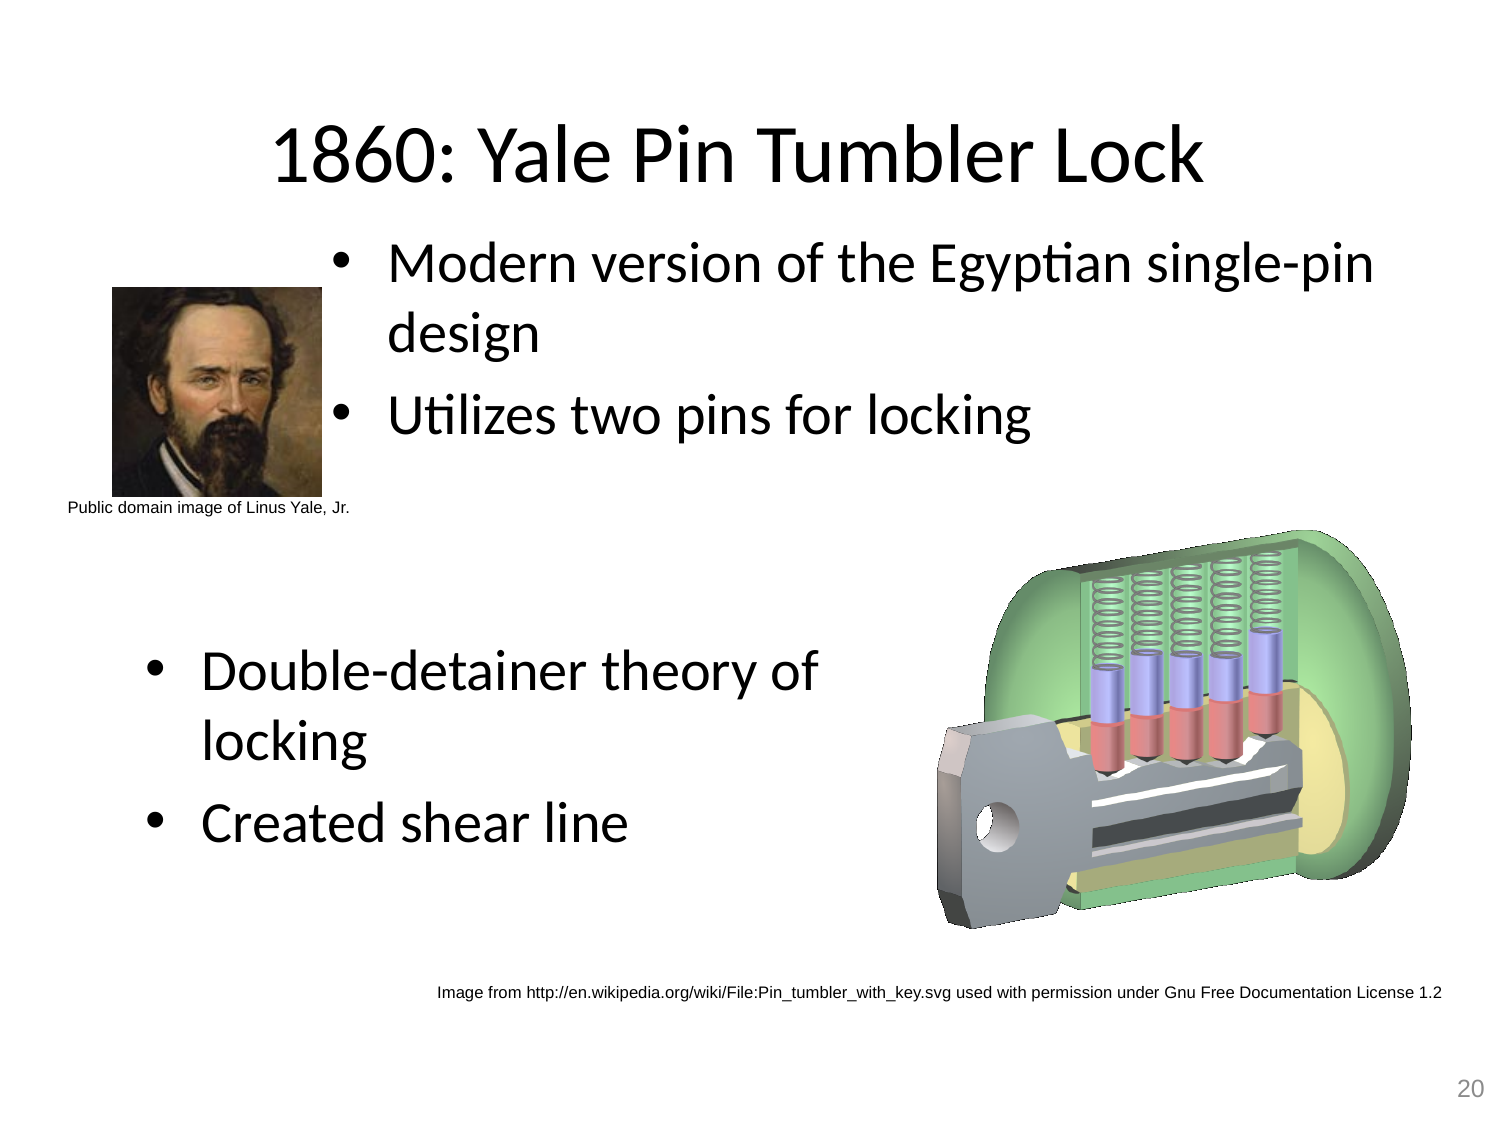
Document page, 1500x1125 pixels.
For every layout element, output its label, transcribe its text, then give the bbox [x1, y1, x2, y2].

text_box Image from http://en.wikipedia.org/wiki/File:Pin_tumbler_with_key.svg used with permission under Gnu Free Documentation License 1.2 [422, 974, 1459, 1010]
slide_number 20 [1187, 1050, 1500, 1125]
picture [112, 287, 323, 498]
text_box Public domain image of Linus Yale, Jr. [52, 489, 366, 525]
list Double-detainer theory of locking Created shear line [130, 624, 850, 1013]
picture [899, 524, 1419, 958]
title 1860: Yale Pin Tumbler Lock [0, 50, 1475, 248]
text_box Modern version of the Egyptian single-pin design Utilizes two pins for locking [316, 217, 1438, 955]
